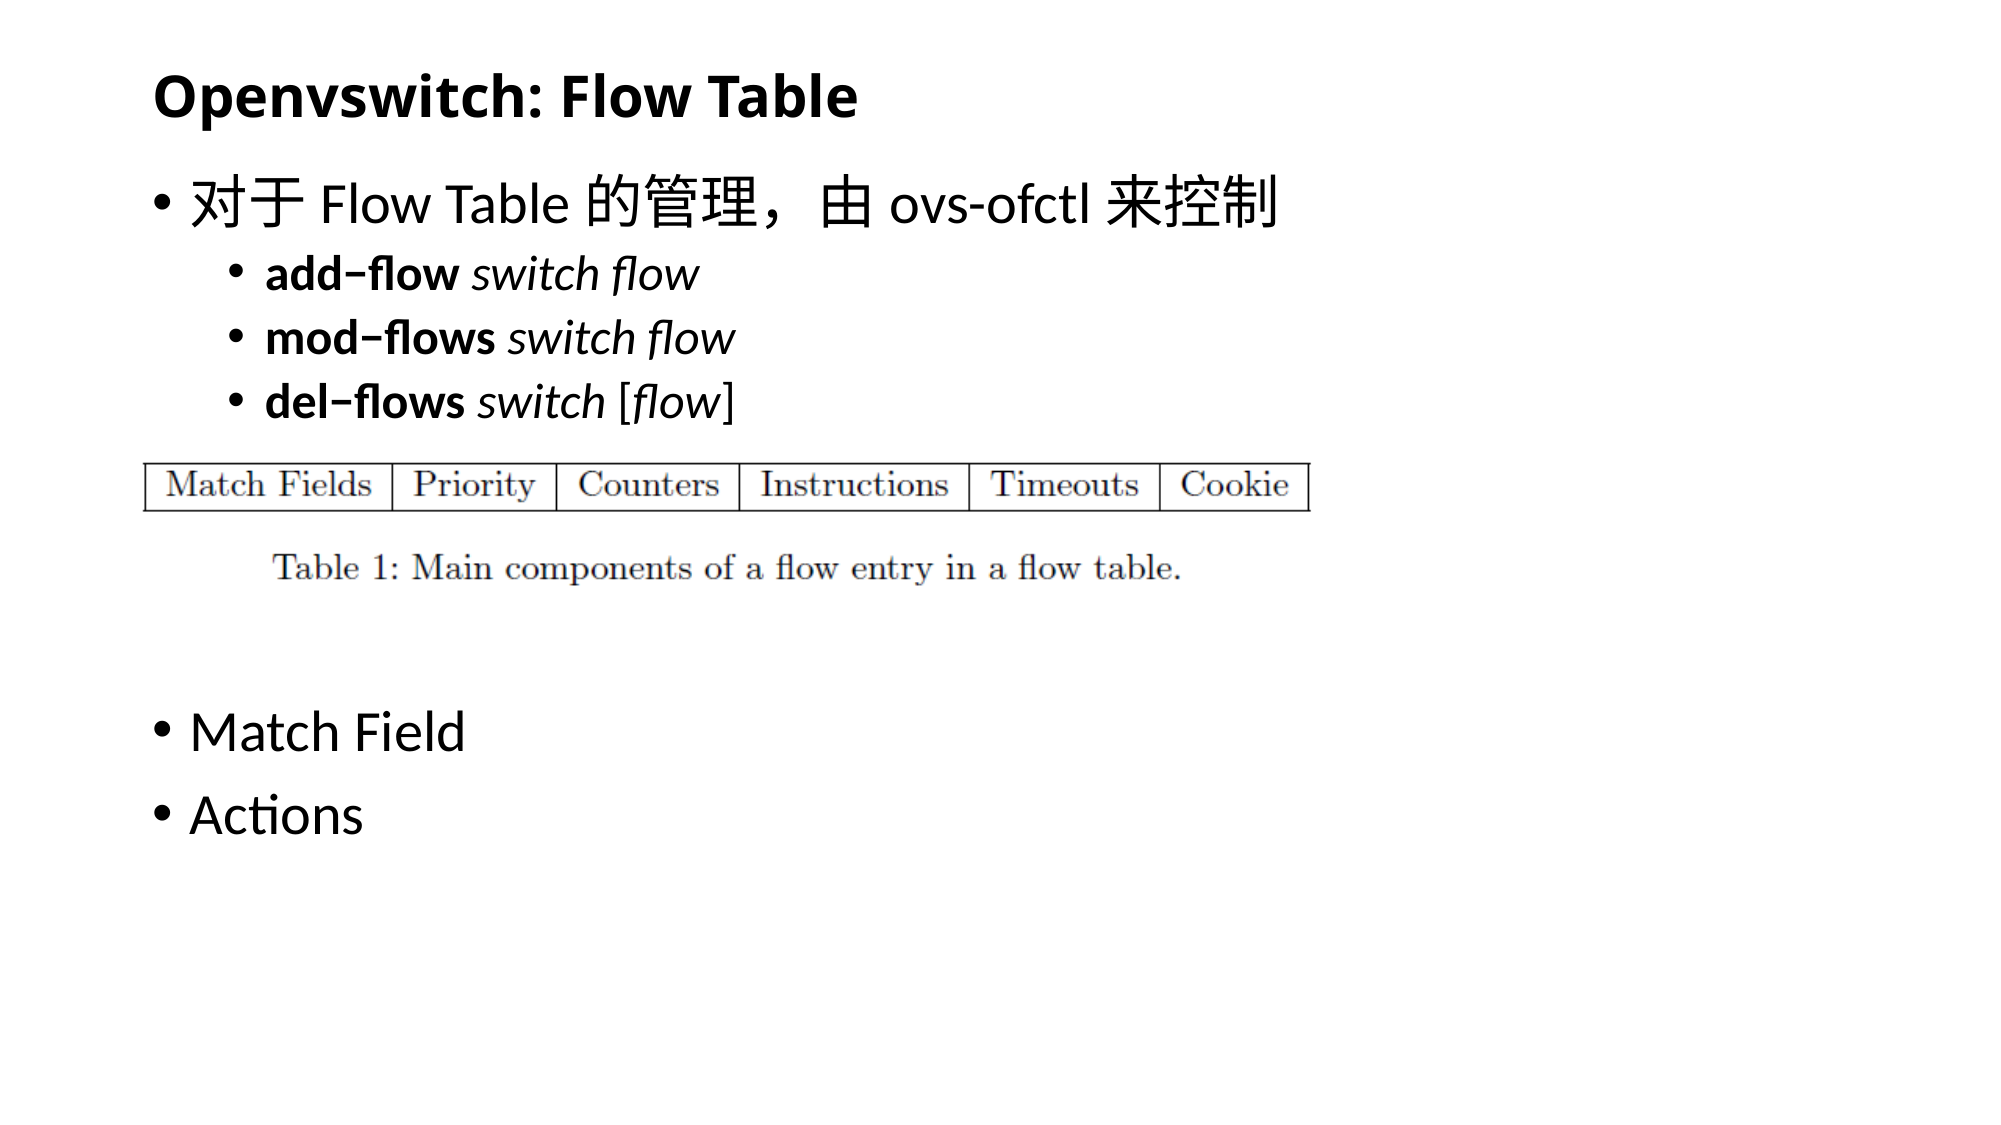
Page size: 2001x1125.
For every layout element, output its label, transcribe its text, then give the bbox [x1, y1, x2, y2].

title Openvswitch: Flow Table [137, 59, 1863, 138]
list 对于Flow Table的管理，由ovs-ofctl来控制 add−flow switch flow mod−flows switch flow del−flows switch [flow] Match Field Actions [137, 165, 1863, 1014]
picture [137, 449, 1322, 603]
